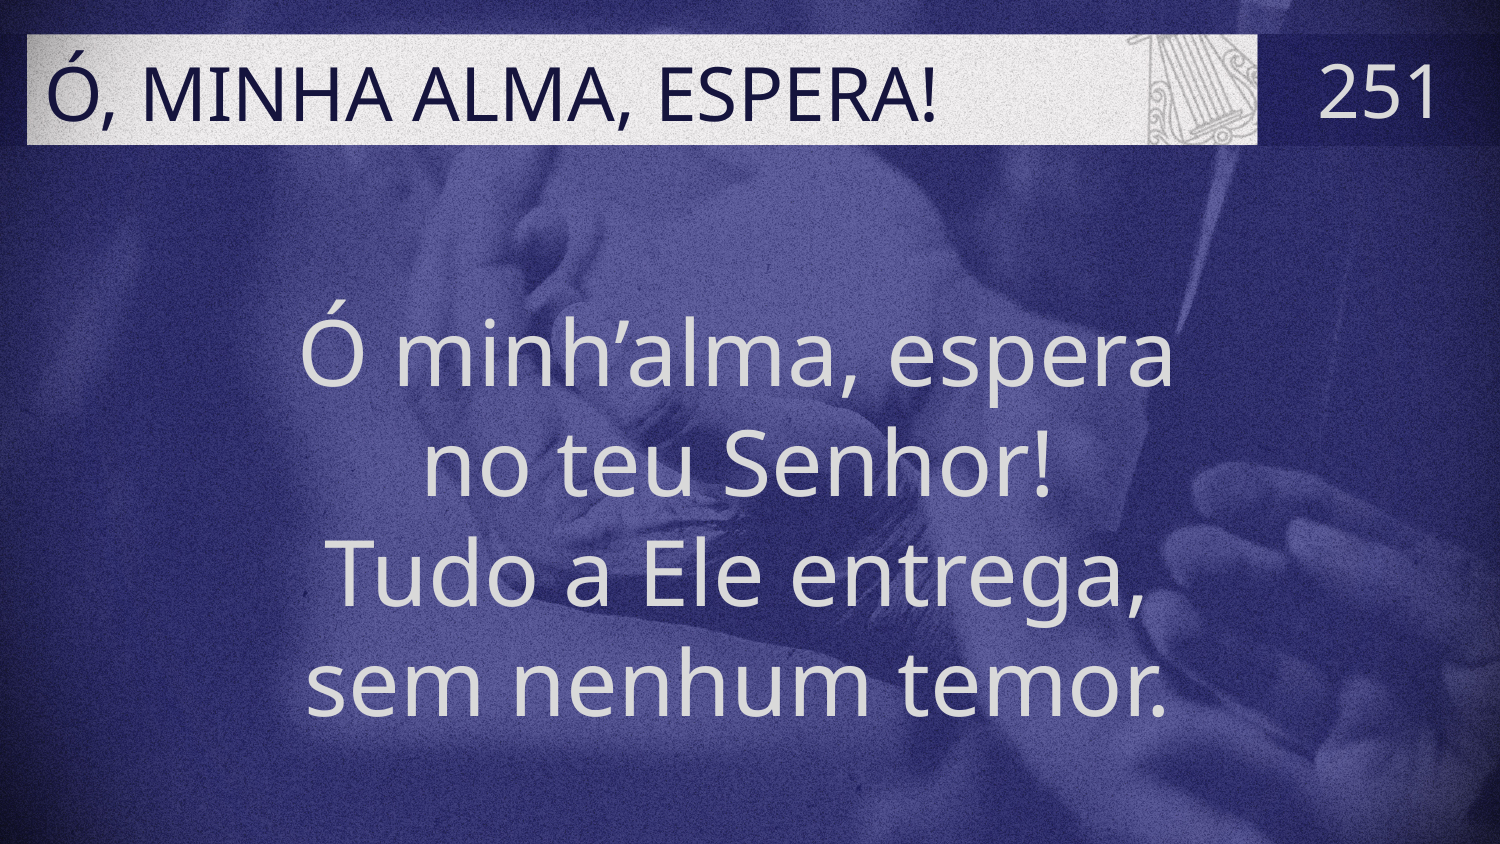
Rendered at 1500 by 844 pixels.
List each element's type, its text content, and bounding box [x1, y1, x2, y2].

list Ó minh’alma, espera no teu Senhor! Tudo a Ele entrega, sem nenhum temor. [0, 185, 1500, 844]
title Ó, MINHA ALMA, ESPERA! [29, 33, 1258, 151]
picture [0, 0, 1500, 185]
list 251 [1281, 36, 1483, 143]
